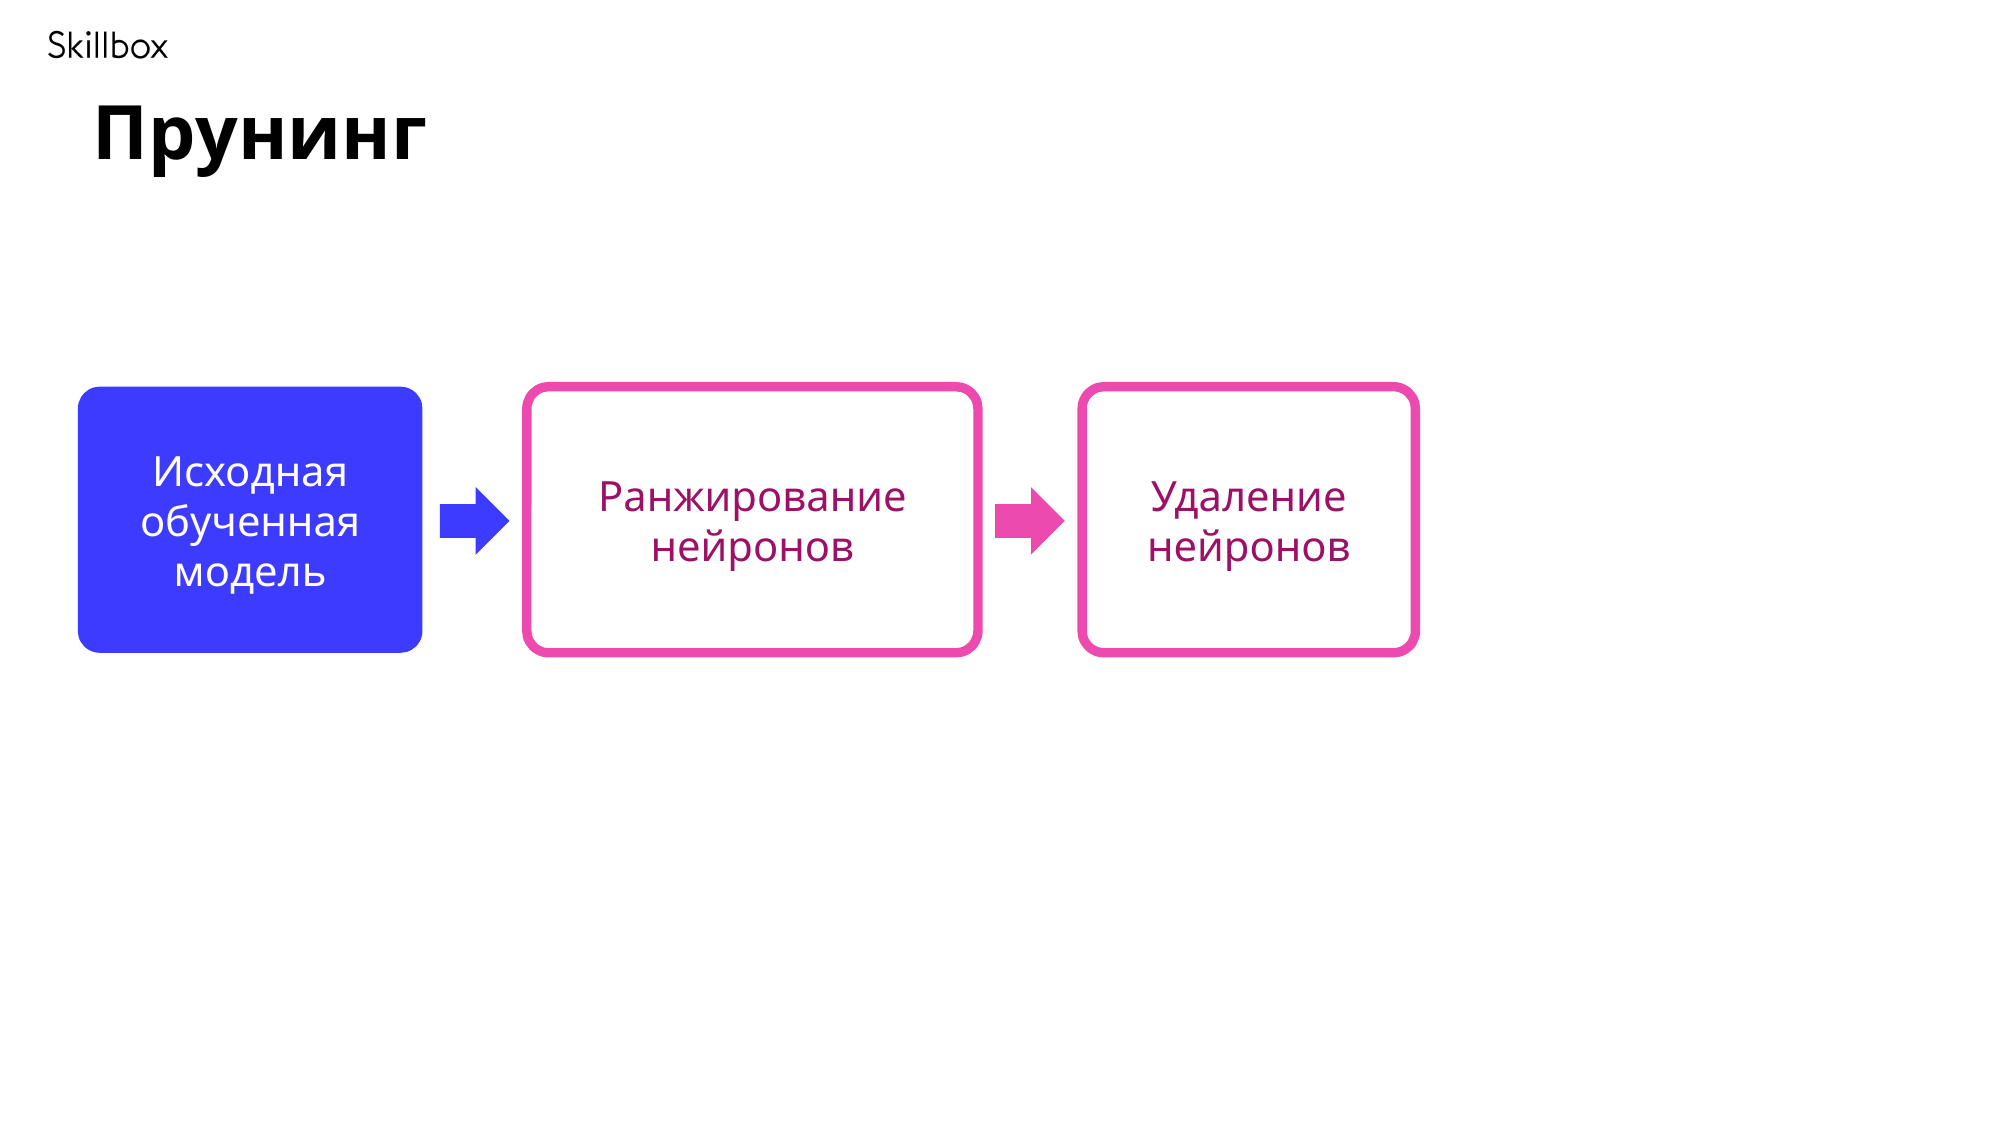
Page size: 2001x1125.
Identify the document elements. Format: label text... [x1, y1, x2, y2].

text_box Исходная обученная модель [75, 384, 425, 655]
text_box Прунинг [77, 81, 1982, 190]
text_box [437, 485, 512, 557]
picture [48, 30, 168, 59]
text_box [993, 485, 1067, 557]
text_box Удаление нейронов [1079, 384, 1418, 655]
text_box Ранжирование нейронов [524, 384, 981, 655]
